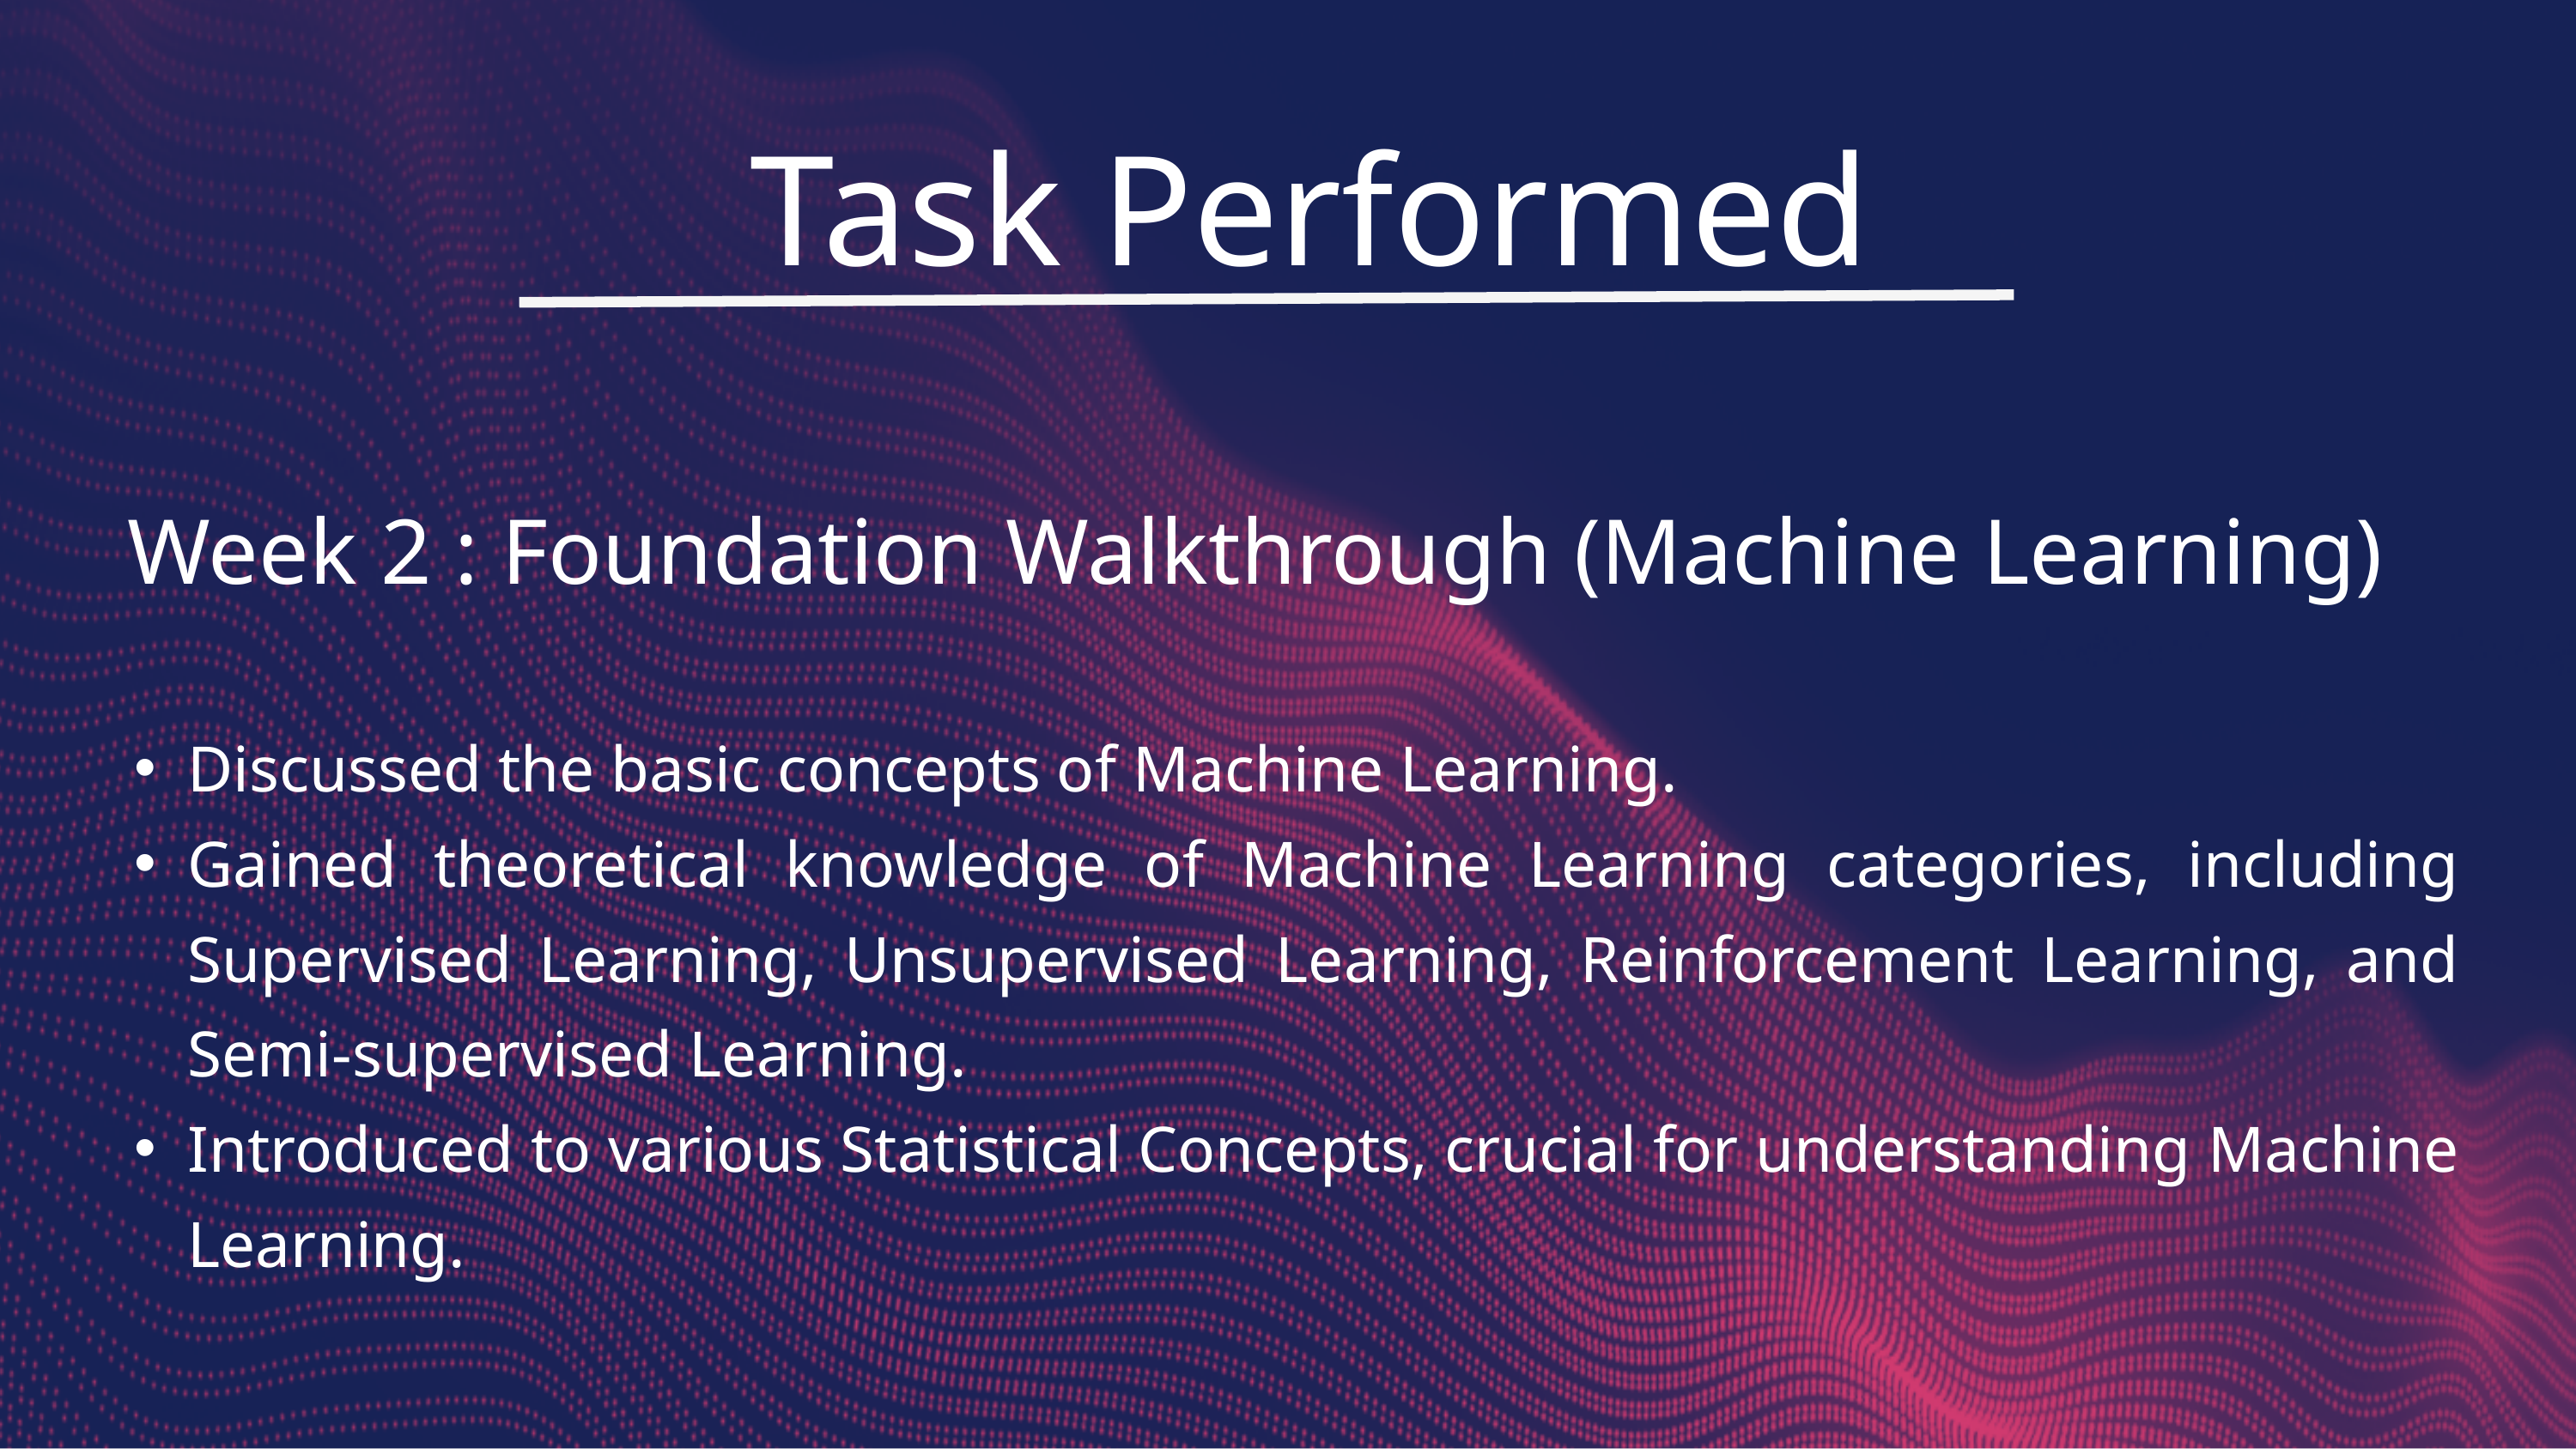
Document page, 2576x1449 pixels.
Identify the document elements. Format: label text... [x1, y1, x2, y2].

text_box Task Performed [280, 83, 2341, 297]
text_box [0, 0, 2576, 1449]
text_box Discussed the basic concepts of Machine Learning. Gained theoretical knowledge of Machine Learning categories, including Supervised Learning, Unsupervised Learning, Reinforcement Learning, and Semi-supervised Learning. Introduced to various Statistical Concepts, crucial for understanding Machine Learning. [80, 709, 2461, 1375]
text_box Week 2 : Foundation Walkthrough (Machine Learning) [80, 476, 2432, 602]
